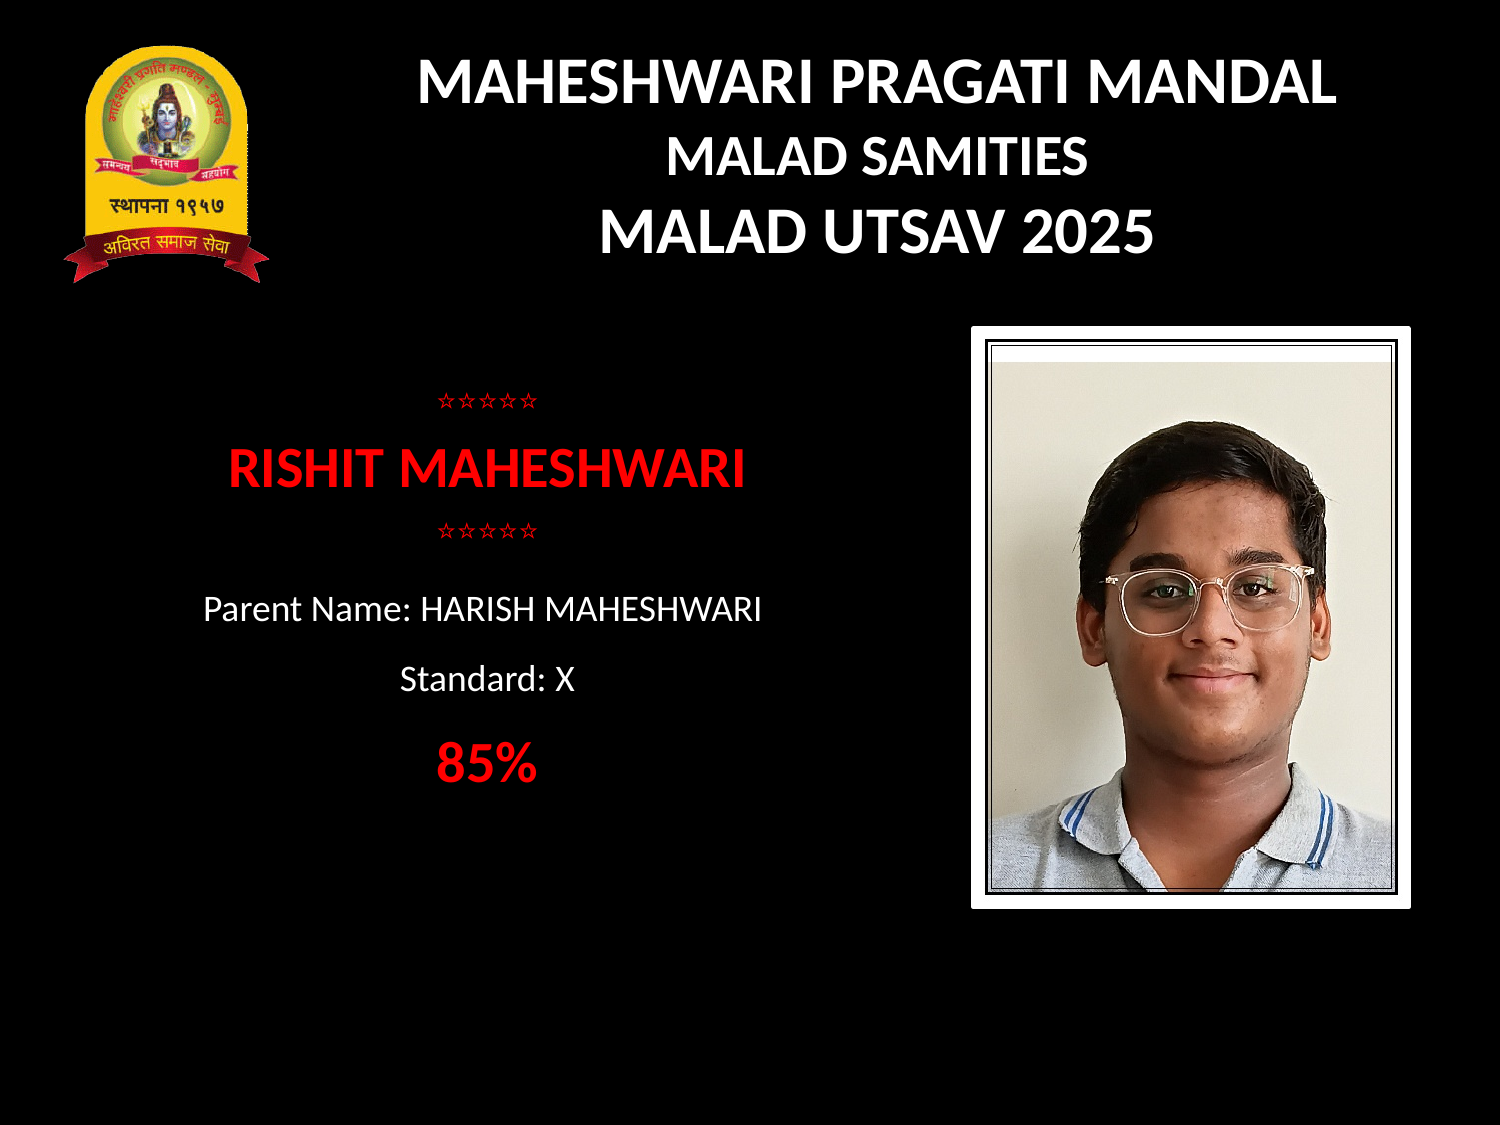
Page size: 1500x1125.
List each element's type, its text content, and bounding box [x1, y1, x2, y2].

picture [29, 29, 297, 301]
text_box ⭐⭐⭐⭐⭐ RISHIT MAHESHWARI ⭐⭐⭐⭐⭐ Parent Name: HARISH MAHESHWARI Standard: X 85% [74, 374, 900, 802]
picture [974, 329, 1408, 907]
text_box MAHESHWARI PRAGATI MANDAL MALAD SAMITIES MALAD UTSAV 2025 [401, 29, 1354, 275]
